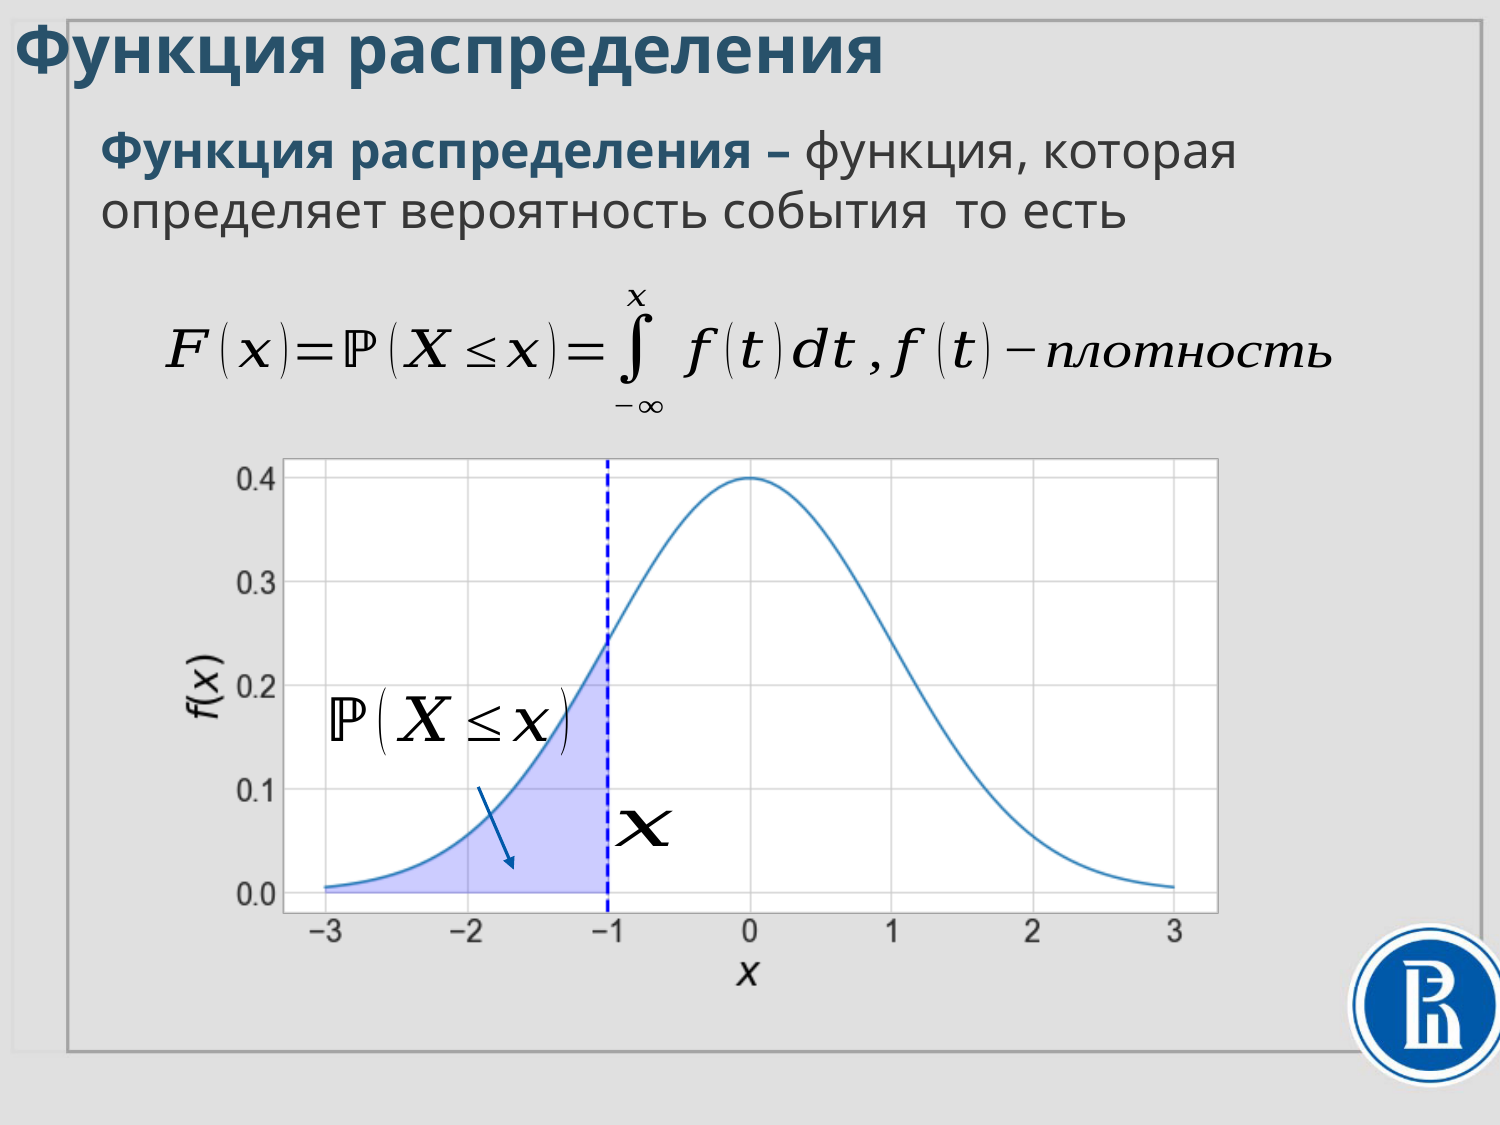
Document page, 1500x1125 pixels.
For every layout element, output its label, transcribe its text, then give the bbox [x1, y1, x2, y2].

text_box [477, 786, 514, 870]
text_box Функция распределения [0, 0, 1500, 96]
picture [0, 96, 1500, 1125]
